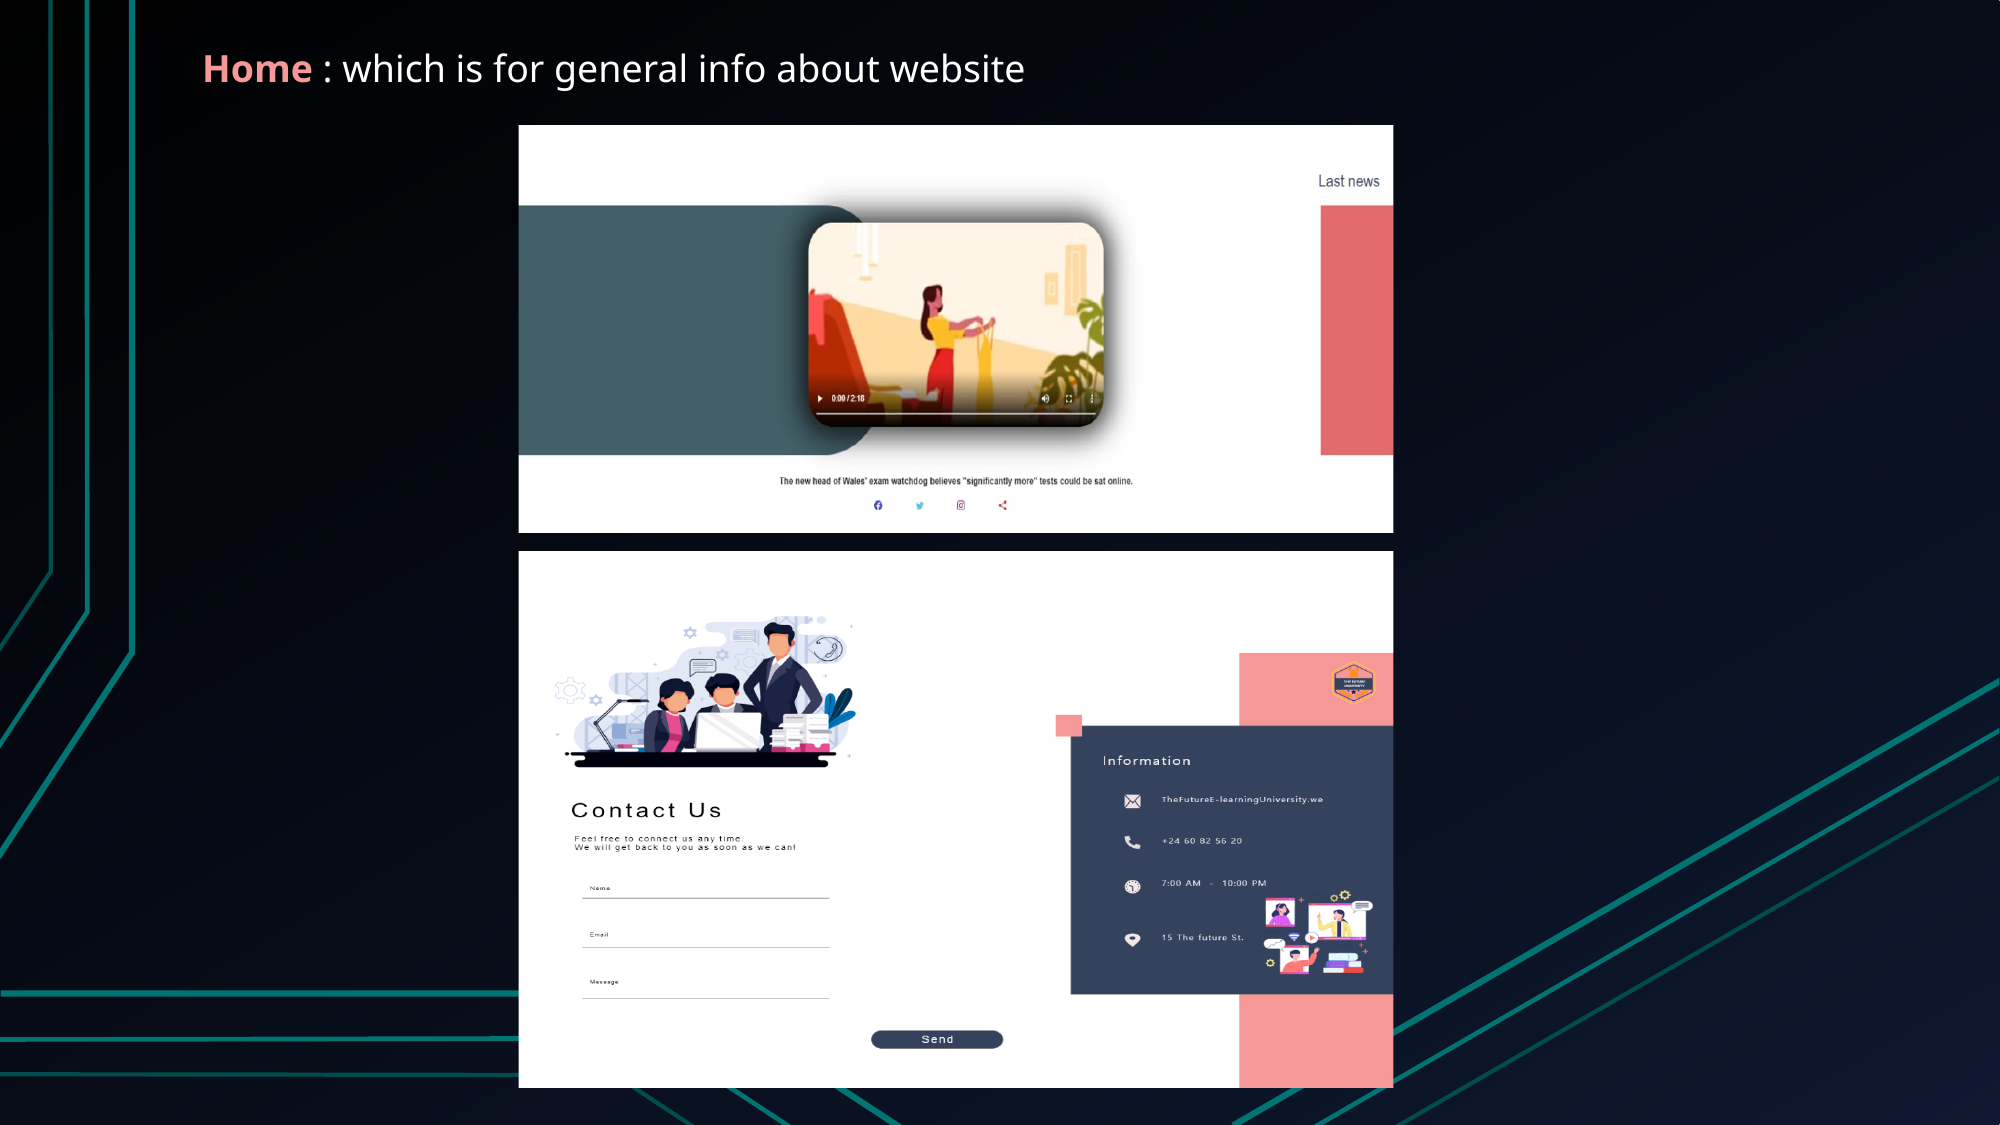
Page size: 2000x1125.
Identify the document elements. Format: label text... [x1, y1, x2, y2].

text_box Home : which is for general info about website [187, 37, 1350, 168]
picture [518, 551, 1394, 1088]
picture [518, 124, 1394, 534]
